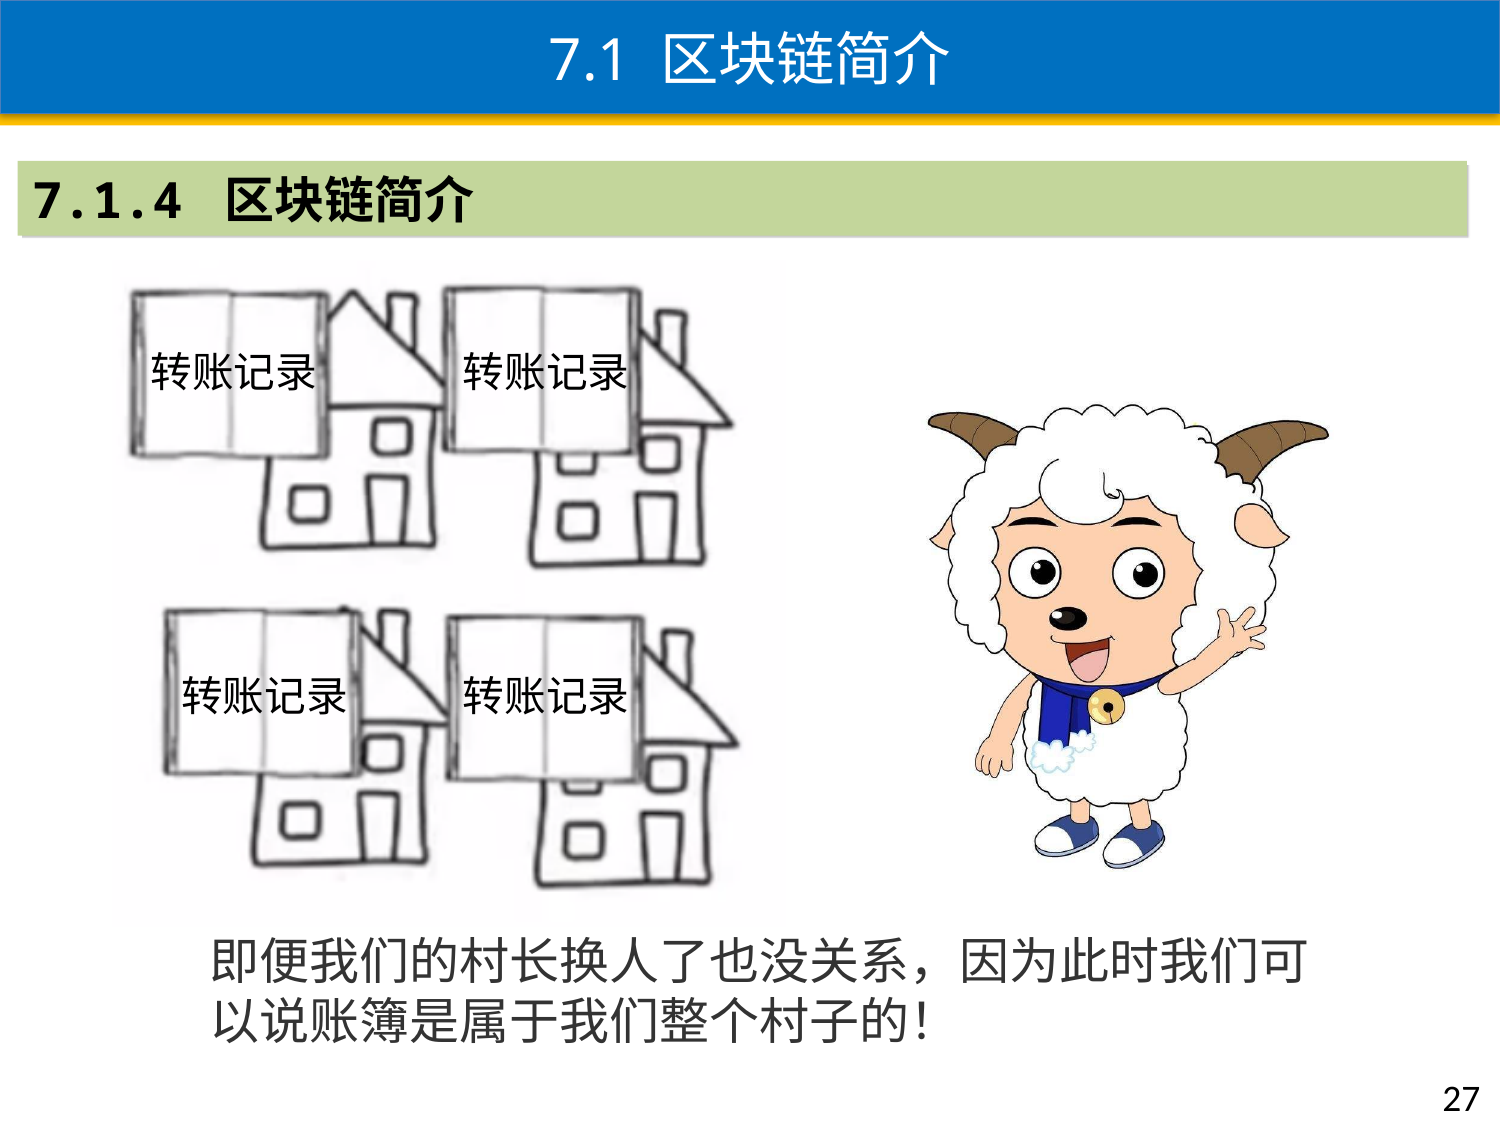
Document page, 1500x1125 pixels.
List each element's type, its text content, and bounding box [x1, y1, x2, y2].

text_box 27 [1427, 1066, 1499, 1125]
picture [921, 391, 1334, 872]
picture [111, 260, 786, 927]
text_box 7.1 区块链简介 [0, 0, 1500, 114]
text_box 7.1.4 区块链简介 [17, 160, 1467, 236]
text_box 即便我们的村长换人了也没关系，因为此时我们可以说账簿是属于我们整个村子的！ [194, 921, 1353, 1057]
